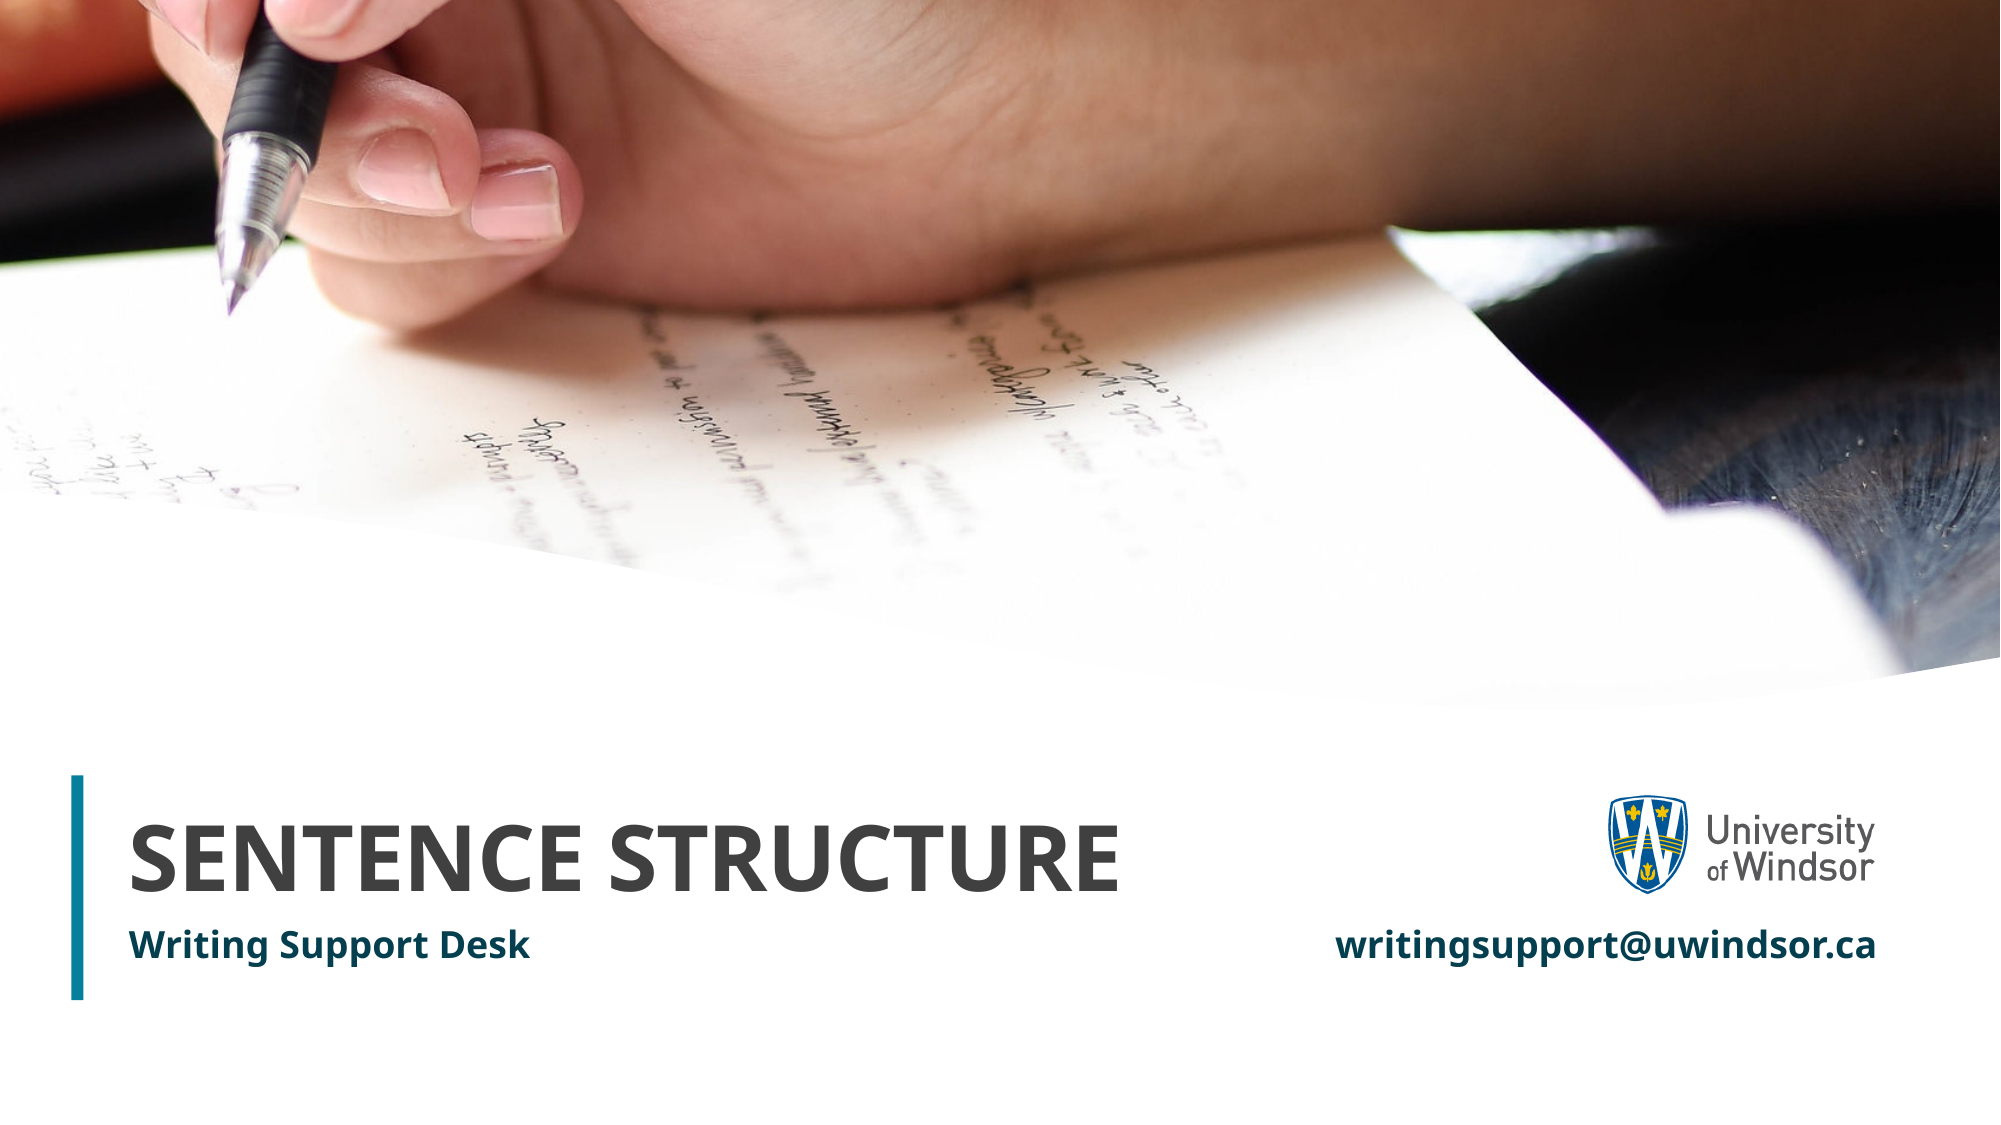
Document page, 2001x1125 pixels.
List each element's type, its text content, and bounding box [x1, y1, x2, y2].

text_box writingsupport@uwindsor.ca [392, 919, 1893, 975]
picture [0, 0, 2000, 710]
title SENTENCE STRUCTURE [113, 804, 1512, 919]
picture [1512, 767, 1975, 920]
subtitle Writing Support Desk [113, 919, 1614, 976]
